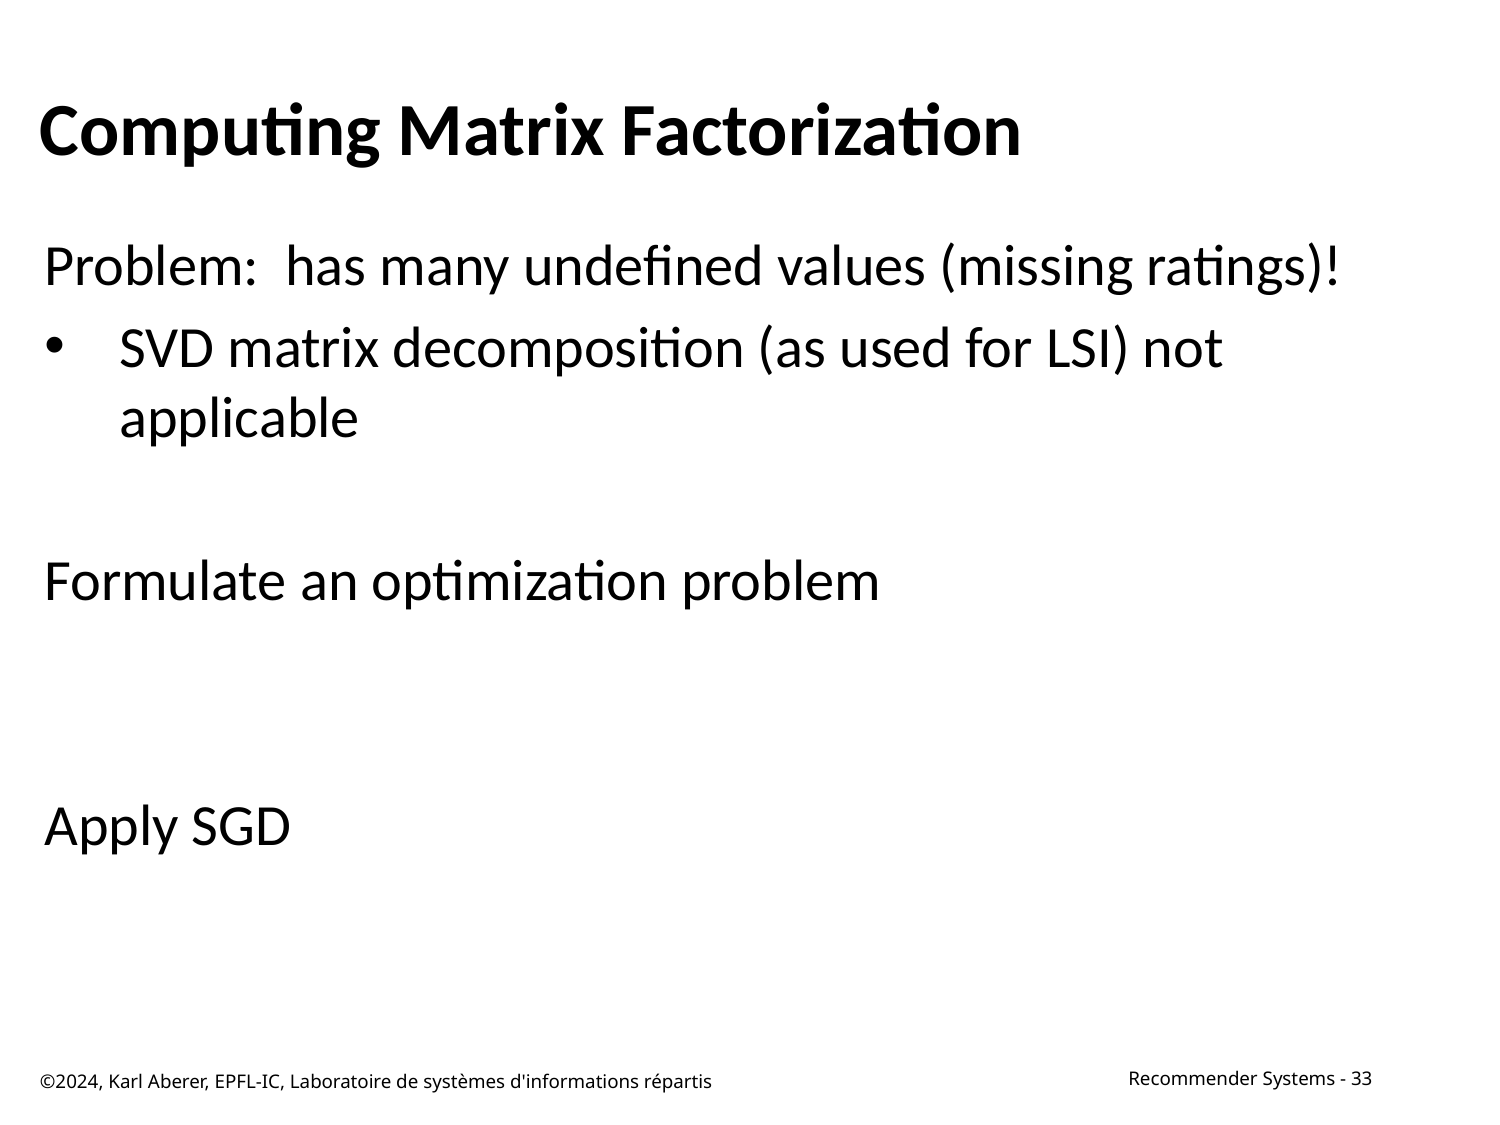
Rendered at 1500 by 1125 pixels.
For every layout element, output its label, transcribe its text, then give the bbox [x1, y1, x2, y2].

footer ©2024, Karl Aberer, EPFL-IC, Laboratoire de systèmes d'informations répartis [24, 1062, 988, 1101]
title Computing Matrix Factorization [24, 49, 1388, 201]
